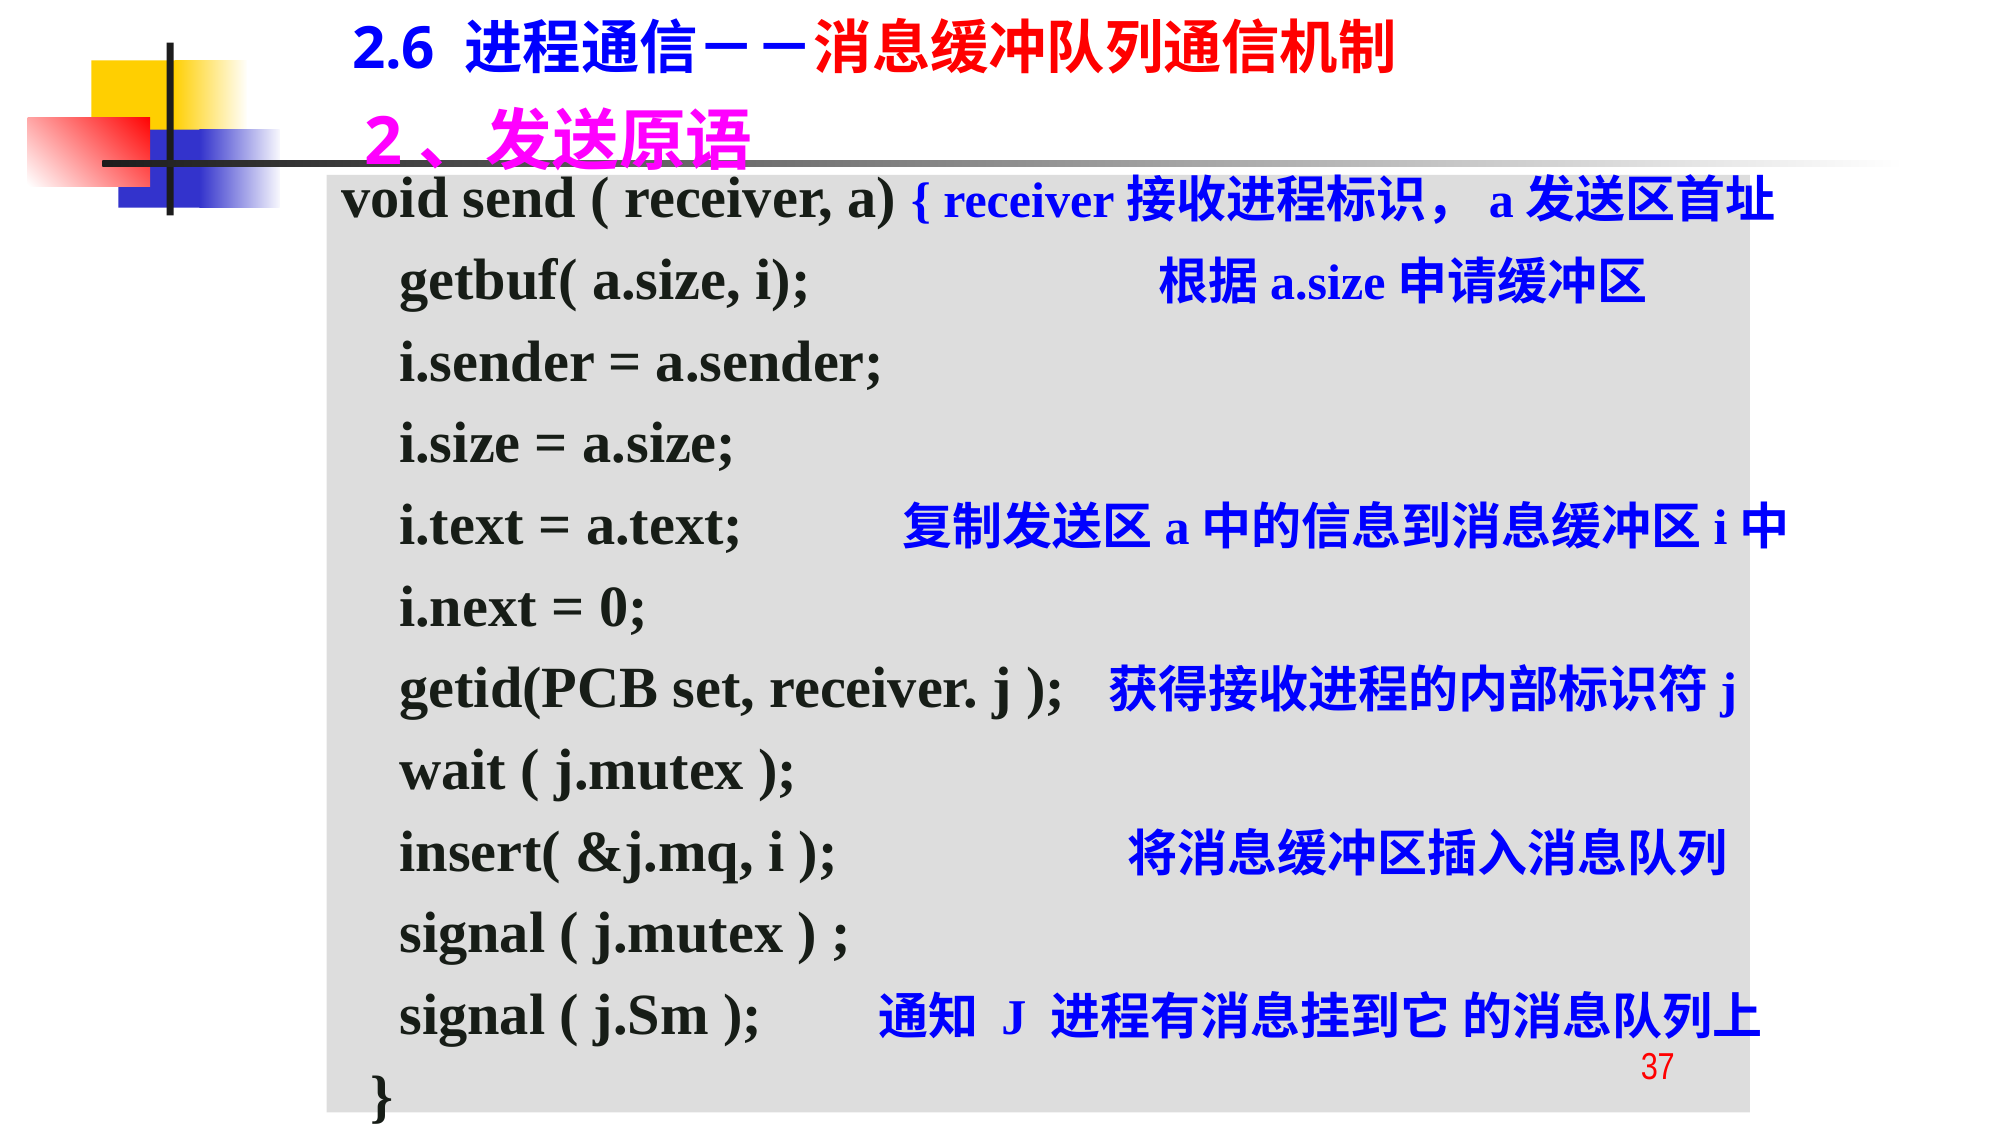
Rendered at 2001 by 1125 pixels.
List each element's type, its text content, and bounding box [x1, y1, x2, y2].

text_box void send ( receiver, a) { receiver接收进程标识，a发送区首址 getbuf( a.size, i); 根据a.size申请缓冲区 i.sender = a.sender; i.size = a.size; i.text = a.text; 复制发送区a中的信息到消息缓冲区i中 i.next = 0; getid(PCB set, receiver. j ); 获得接收进程的内部标识符j wait ( j.mutex ); insert( &j.mq, i ); 将消息缓冲区插入消息队列 signal ( j.mutex ) ; signal ( j.Sm ); 通知 J 进程有消息挂到它 的消息队列上 } [326, 174, 1750, 1113]
text_box 2.6 进程通信－－消息缓冲队列通信机制 [337, 0, 1588, 88]
text_box 37 [1626, 1034, 1721, 1094]
text_box 2、发送原语 [350, 100, 1138, 174]
